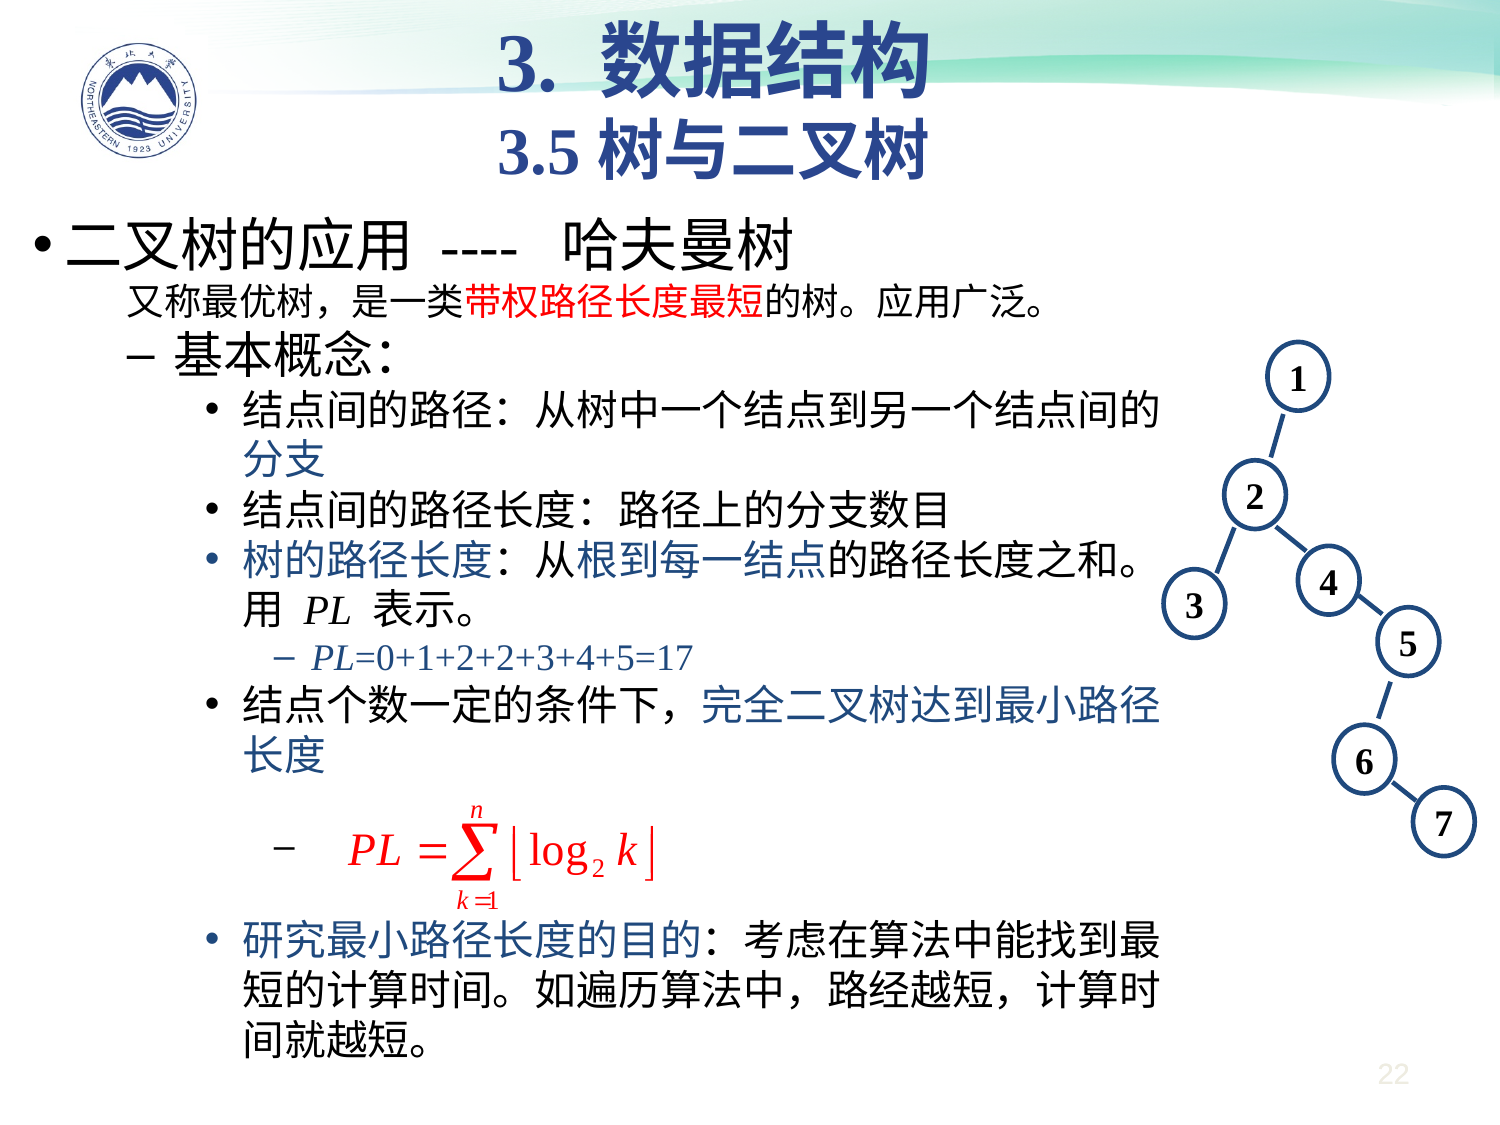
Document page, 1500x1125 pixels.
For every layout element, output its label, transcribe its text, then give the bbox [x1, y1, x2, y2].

picture [0, 0, 1500, 1125]
text_box 二叉树的应用 ---- 哈夫曼树 又称最优树，是一类带权路径长度最短的树。应用广泛。 基本概念： 结点间的路径：从树中一个结点到另一个结点间的分支 结点间的路径长度：路径上的分支数目 树的路径长度：从根到每一结点的路径长度之和。用 PL 表示。 PL=0+1+2+2+3+4+5=17 结点个数一定的条件下，完全二叉树达到最小路径长度 研究最小路径长度的目的：考虑在算法中能找到最短的计算时间。如遍历算法中，路经越短，计算时间就越短。 [17, 200, 1187, 1125]
text_box 22 [1074, 1042, 1425, 1103]
text_box 3. 数据结构 3.5树与二叉树 [76, 0, 1352, 196]
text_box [339, 787, 670, 918]
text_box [1163, 340, 1475, 858]
